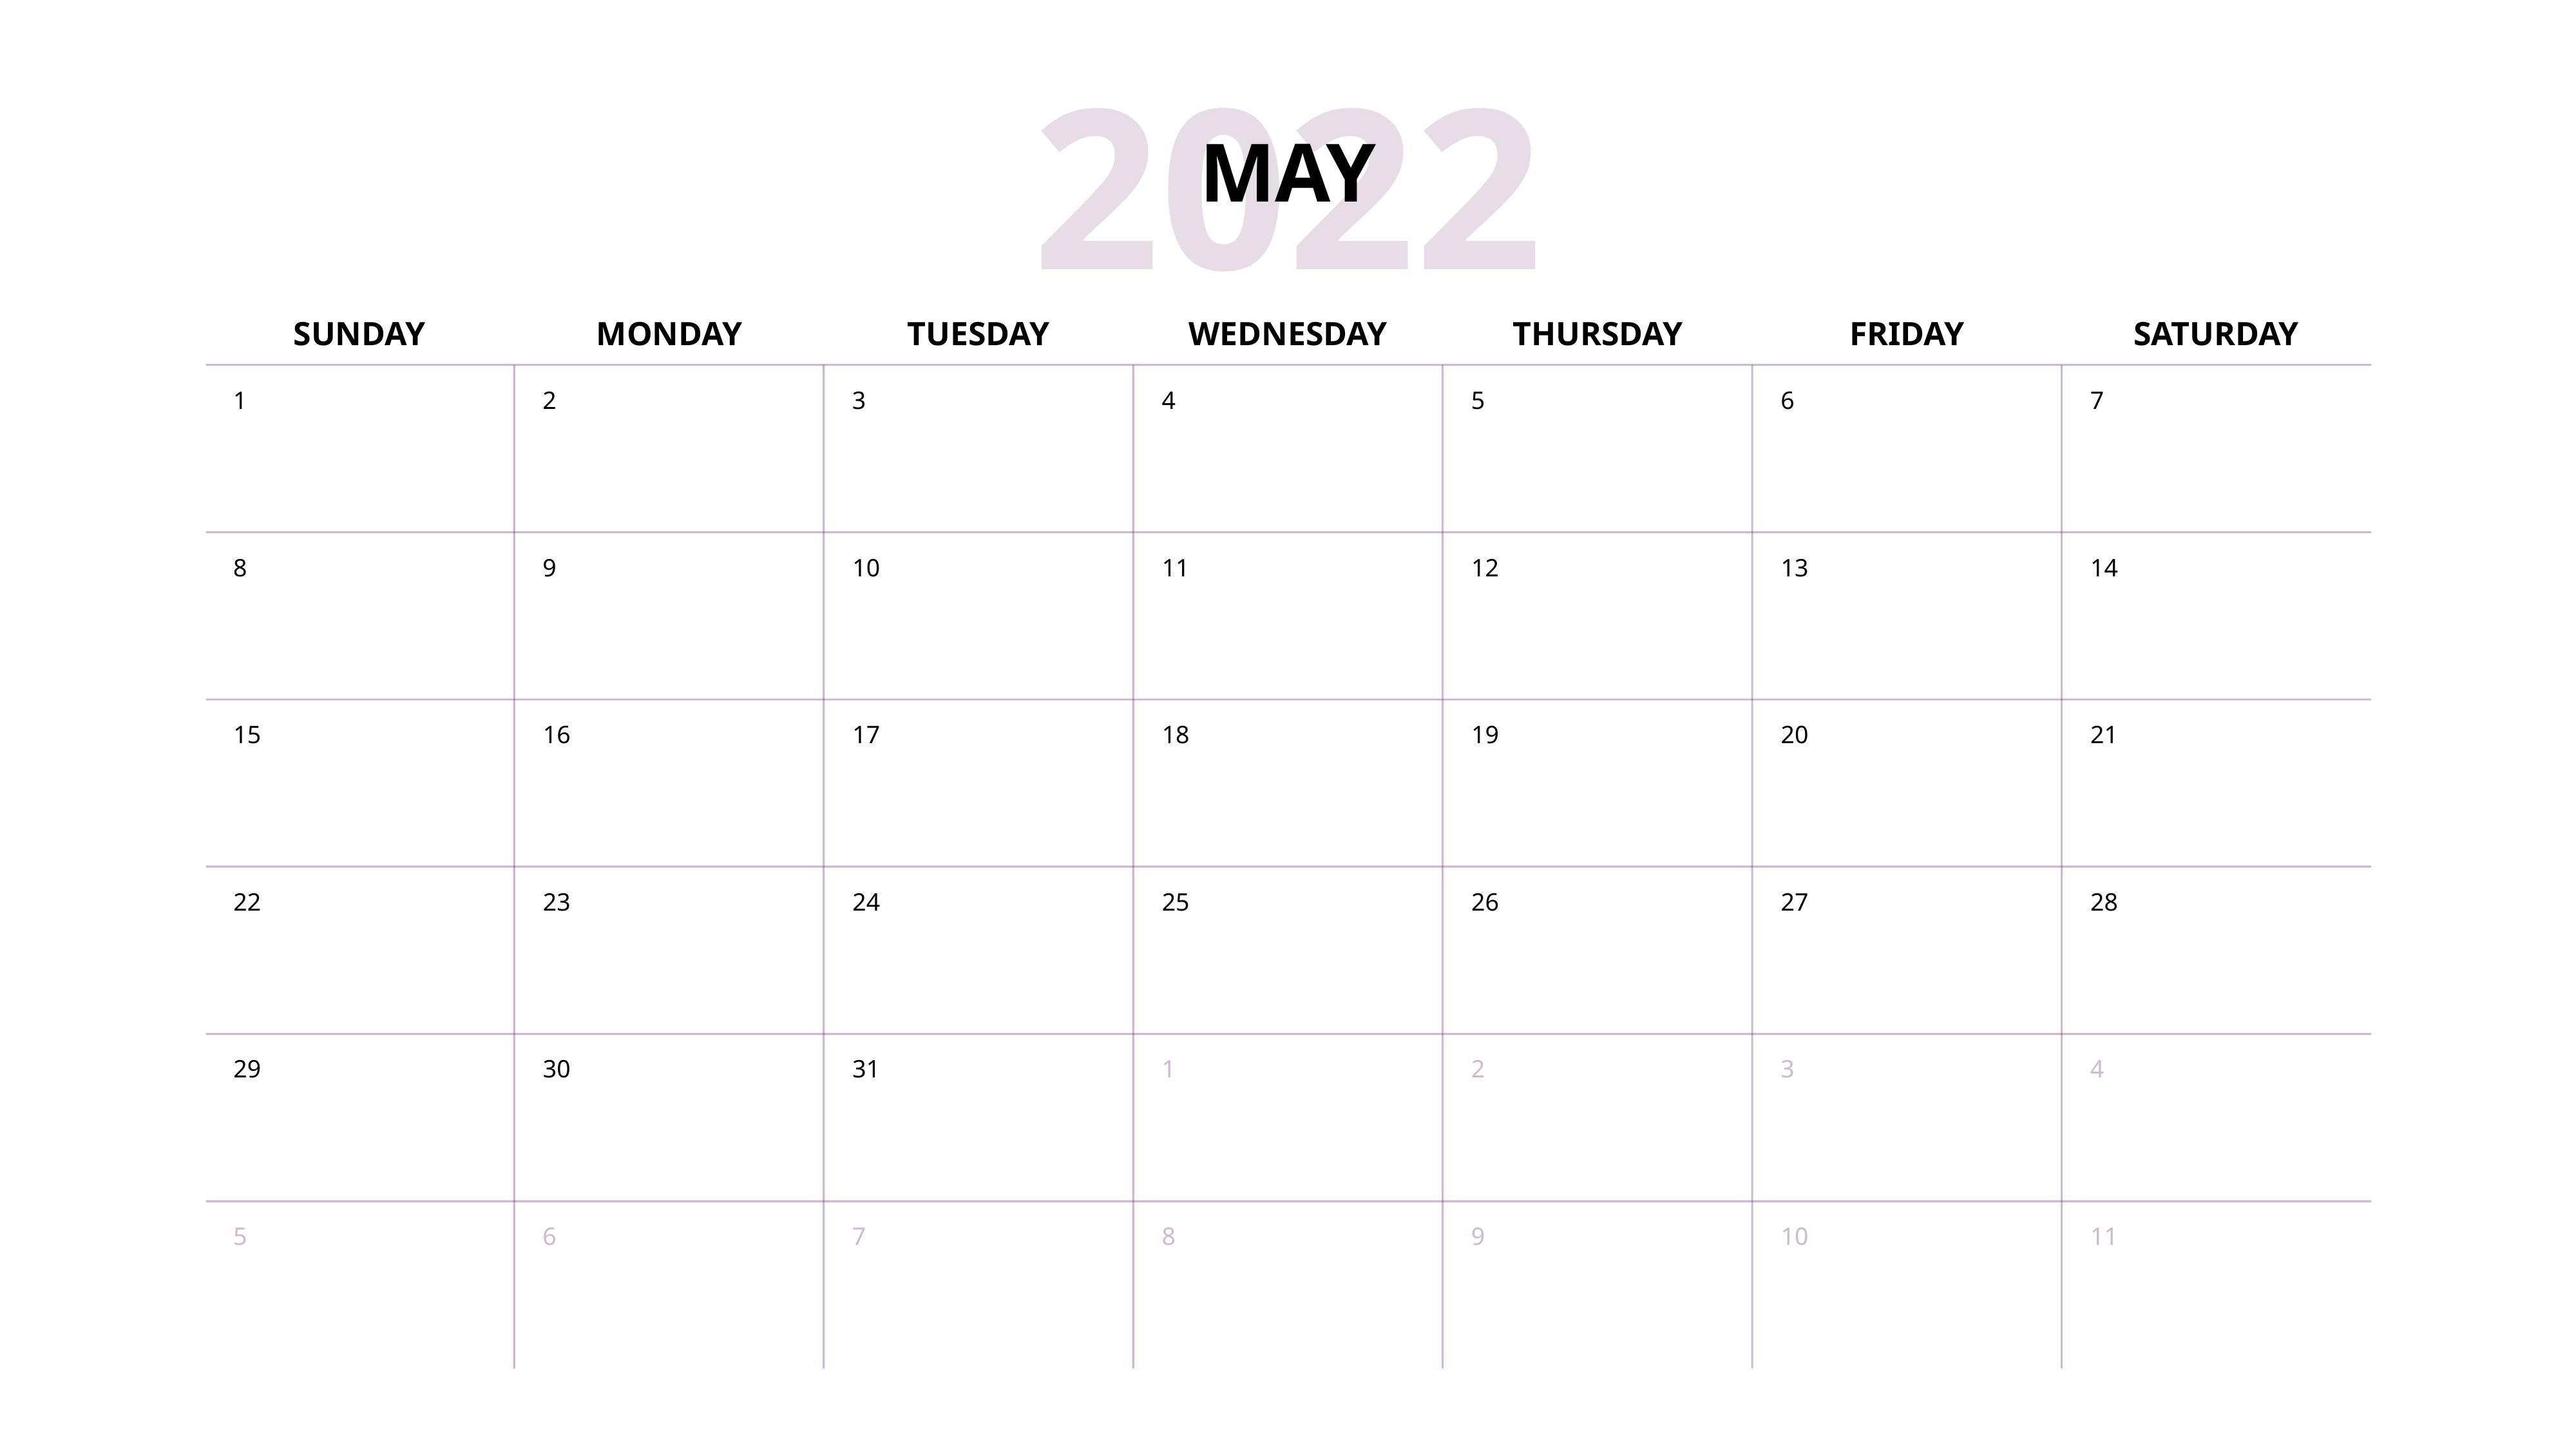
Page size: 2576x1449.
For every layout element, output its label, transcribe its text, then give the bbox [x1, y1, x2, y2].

text_box MAY [1190, 117, 1386, 223]
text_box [205, 308, 2371, 1368]
text_box 2022 [1023, 41, 1552, 308]
